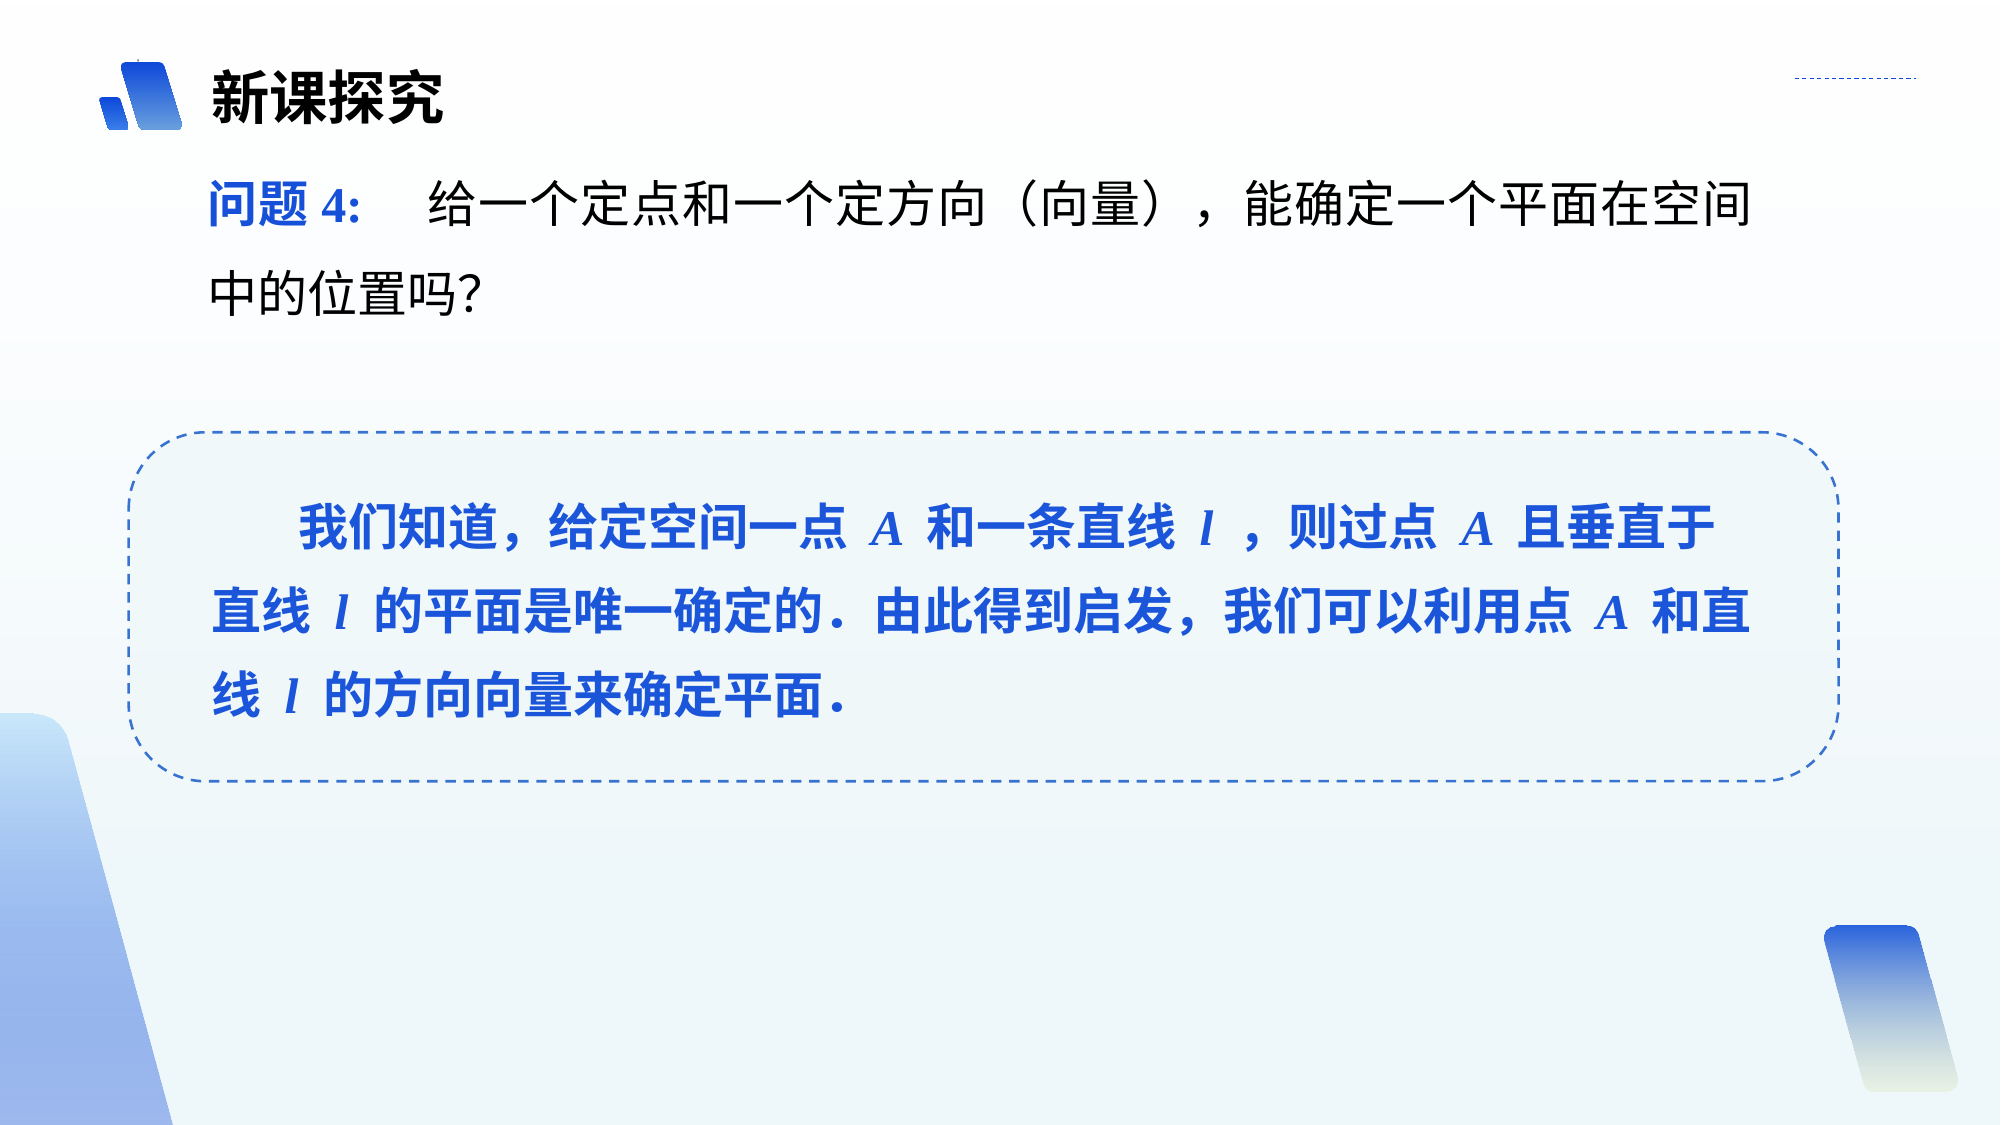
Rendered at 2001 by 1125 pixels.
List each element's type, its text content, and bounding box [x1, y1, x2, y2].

text_box 问题4: 给一个定点和一个定方向（向量），能确定一个平面在空间中的位置吗？ [192, 134, 1768, 330]
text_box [99, 53, 1073, 140]
text_box [0, 0, 2000, 1125]
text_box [128, 432, 1839, 782]
text_box [1822, 925, 1959, 1093]
text_box [0, 712, 174, 1125]
